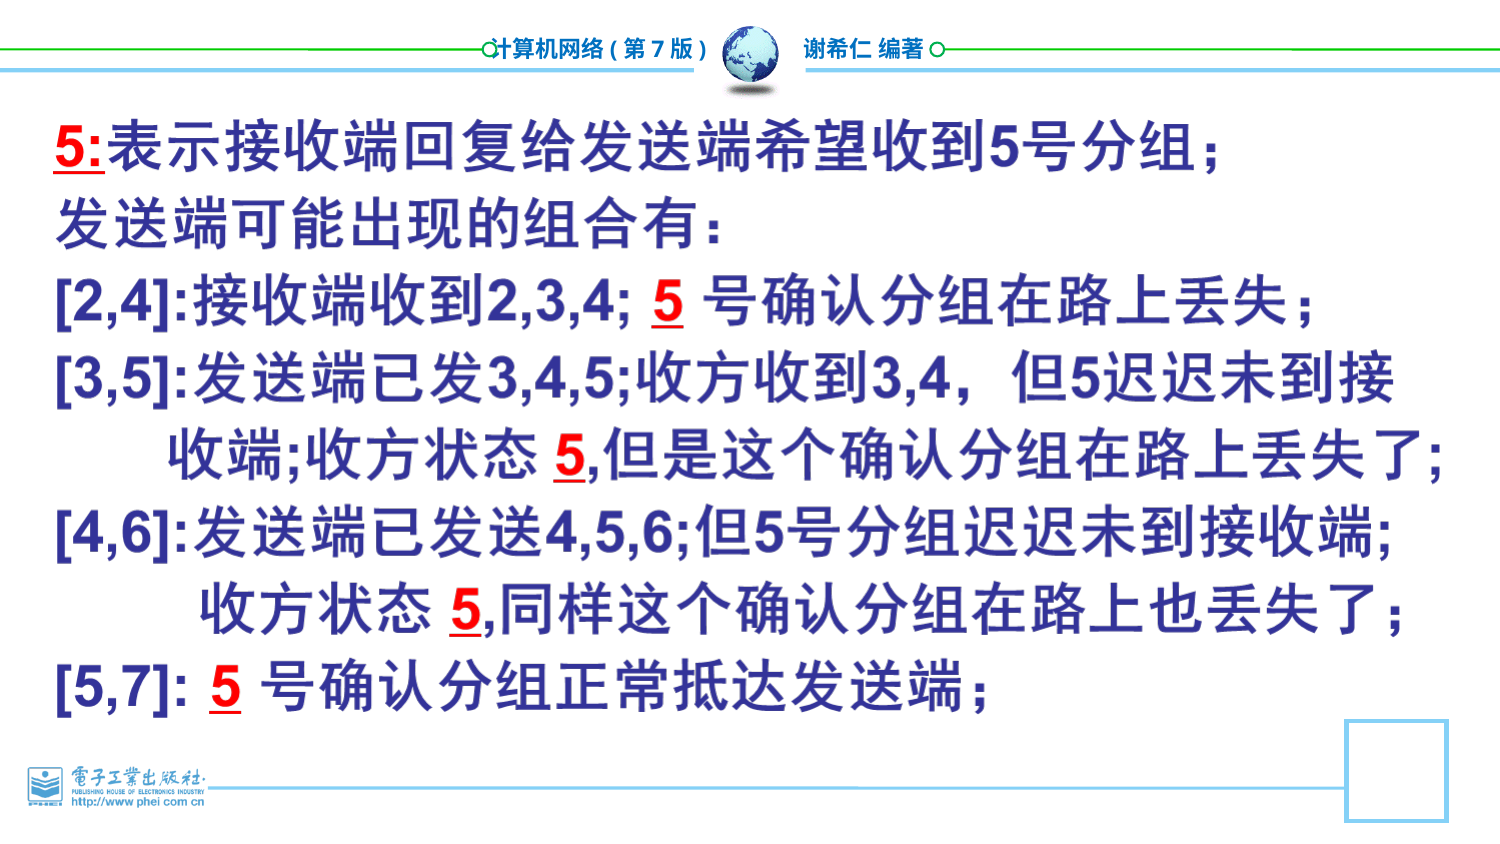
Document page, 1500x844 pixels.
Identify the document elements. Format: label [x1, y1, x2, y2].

picture [18, 24, 1482, 754]
picture [23, 764, 208, 809]
